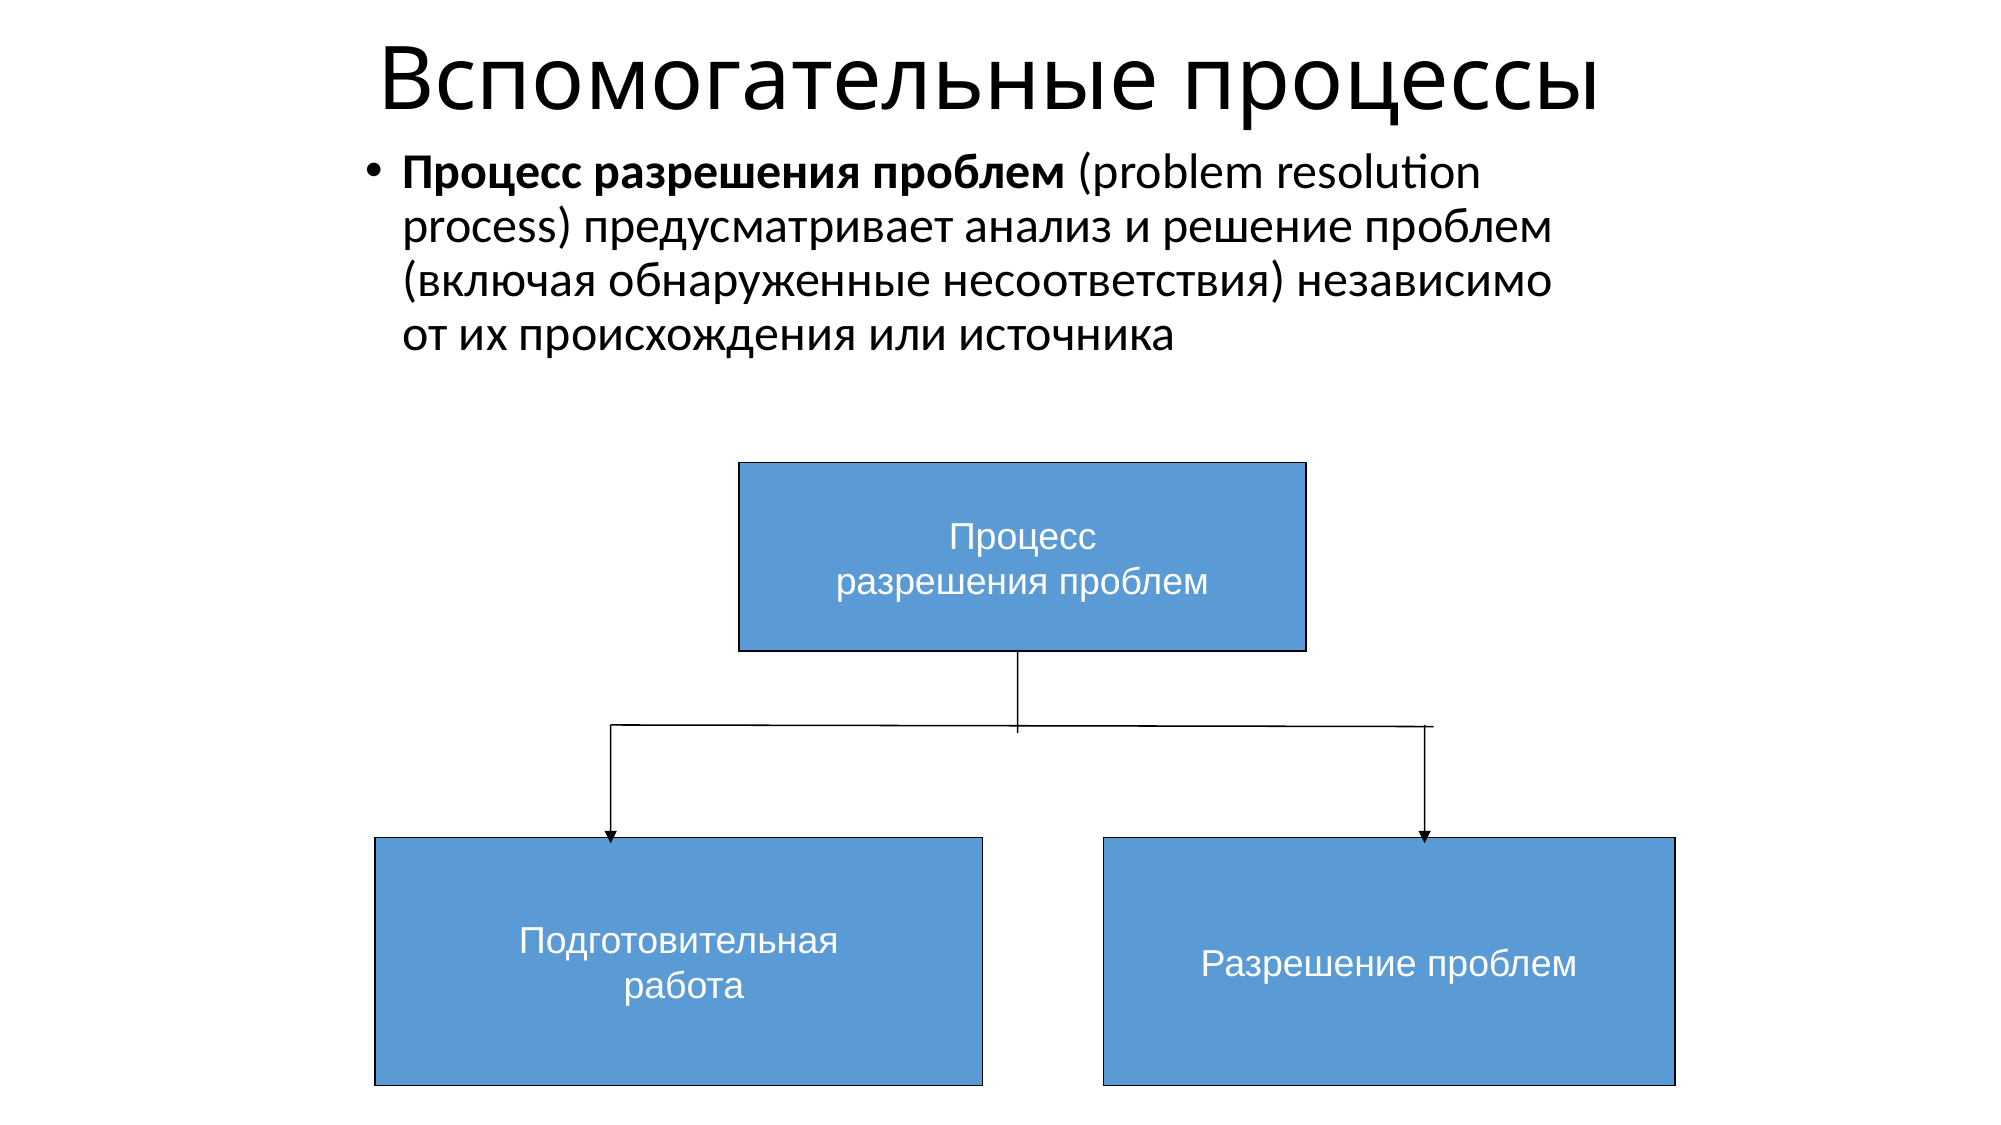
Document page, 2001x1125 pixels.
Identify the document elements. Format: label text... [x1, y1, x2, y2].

title Вспомогательные процессы [362, 24, 1638, 137]
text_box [374, 462, 1675, 1086]
list Процесс разрешения проблем (problem resolution process) предусматривает анализ и решение проблем (включая обнаруженные несоответствия) независимо от их происхождения или источника [350, 137, 1625, 438]
